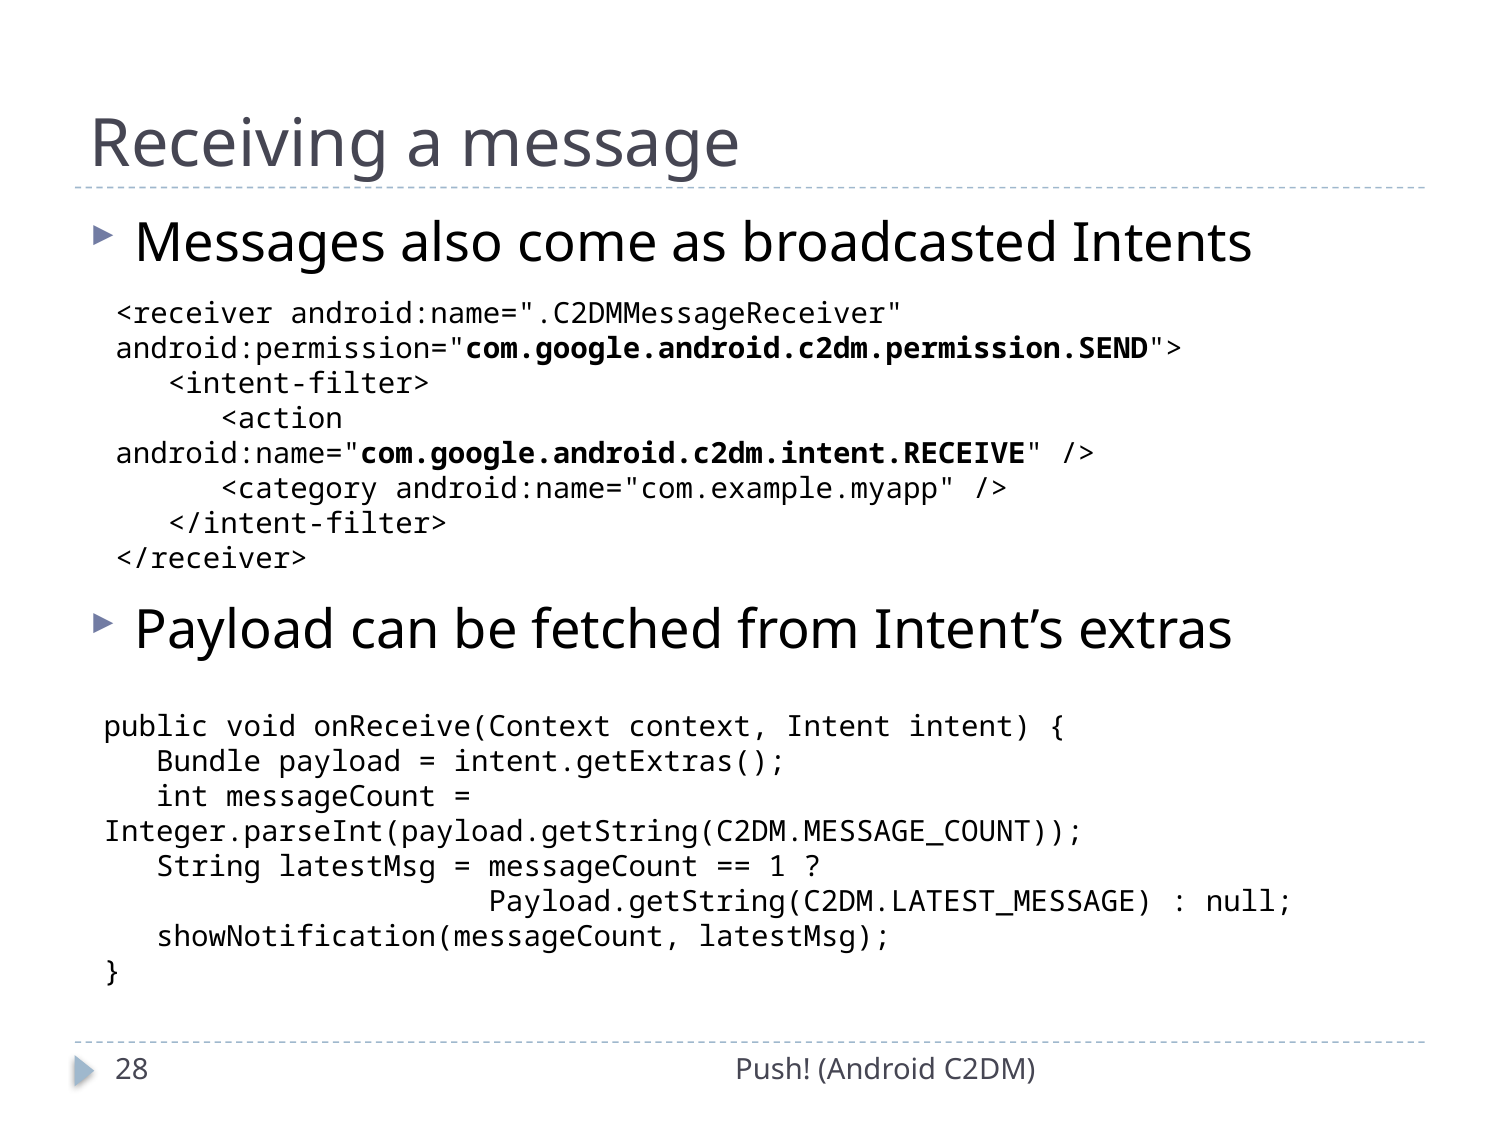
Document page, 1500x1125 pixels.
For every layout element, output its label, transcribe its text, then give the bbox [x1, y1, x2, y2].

list Messages also come as broadcasted Intents Payload can be fetched from Intent’s extras [75, 200, 1425, 1010]
footer Push! (Android C2DM) [475, 1042, 1051, 1103]
text_box <receiver android:name=".C2DMMessageReceiver" android:permission="com.google.android.c2dm.permission.SEND"> <intent-filter> <action android:name="com.google.android.c2dm.intent.RECEIVE" /> <category android:name="com.example.myapp" /> </intent-filter> </receiver> [100, 286, 1288, 582]
title Receiving a message [75, 24, 1425, 188]
slide_number 28 [100, 1042, 426, 1103]
text_box public void onReceive(Context context, Intent intent) { Bundle payload = intent.getExtras(); int messageCount = Integer.parseInt(payload.getString(C2DM.MESSAGE_COUNT)); String latestMsg = messageCount == 1 ? Payload.getString(C2DM.LATEST_MESSAGE) : null; showNotification(messageCount, latestMsg); } [88, 700, 1459, 995]
